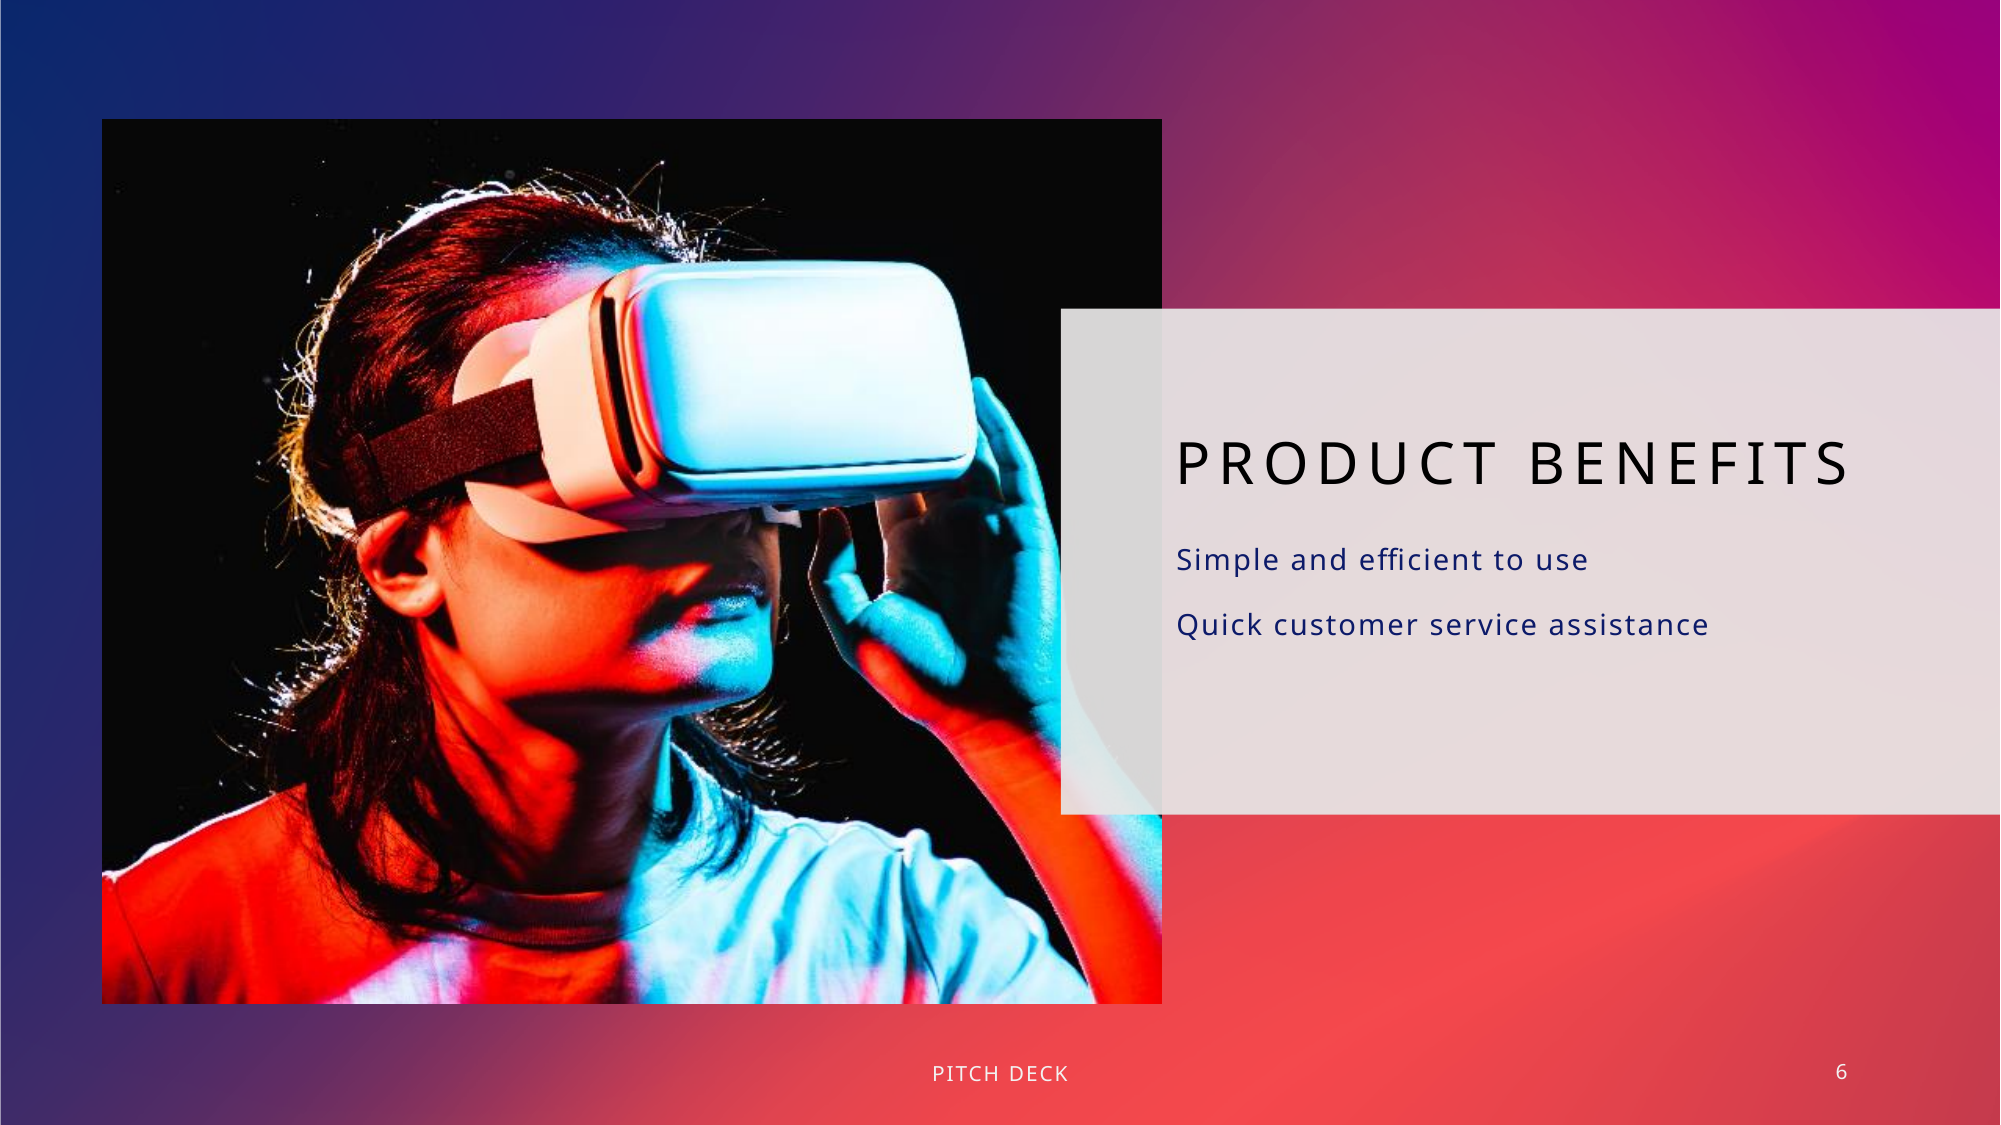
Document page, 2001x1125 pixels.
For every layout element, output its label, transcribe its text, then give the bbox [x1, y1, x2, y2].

slide_number 6 [1412, 1042, 1863, 1103]
picture [0, 0, 2000, 1125]
footer PITCH DECK [662, 1042, 1338, 1103]
list Simple and efficient to use​ Quick customer service assistance​ [1162, 525, 1919, 738]
title Product benefits [1162, 308, 2000, 815]
